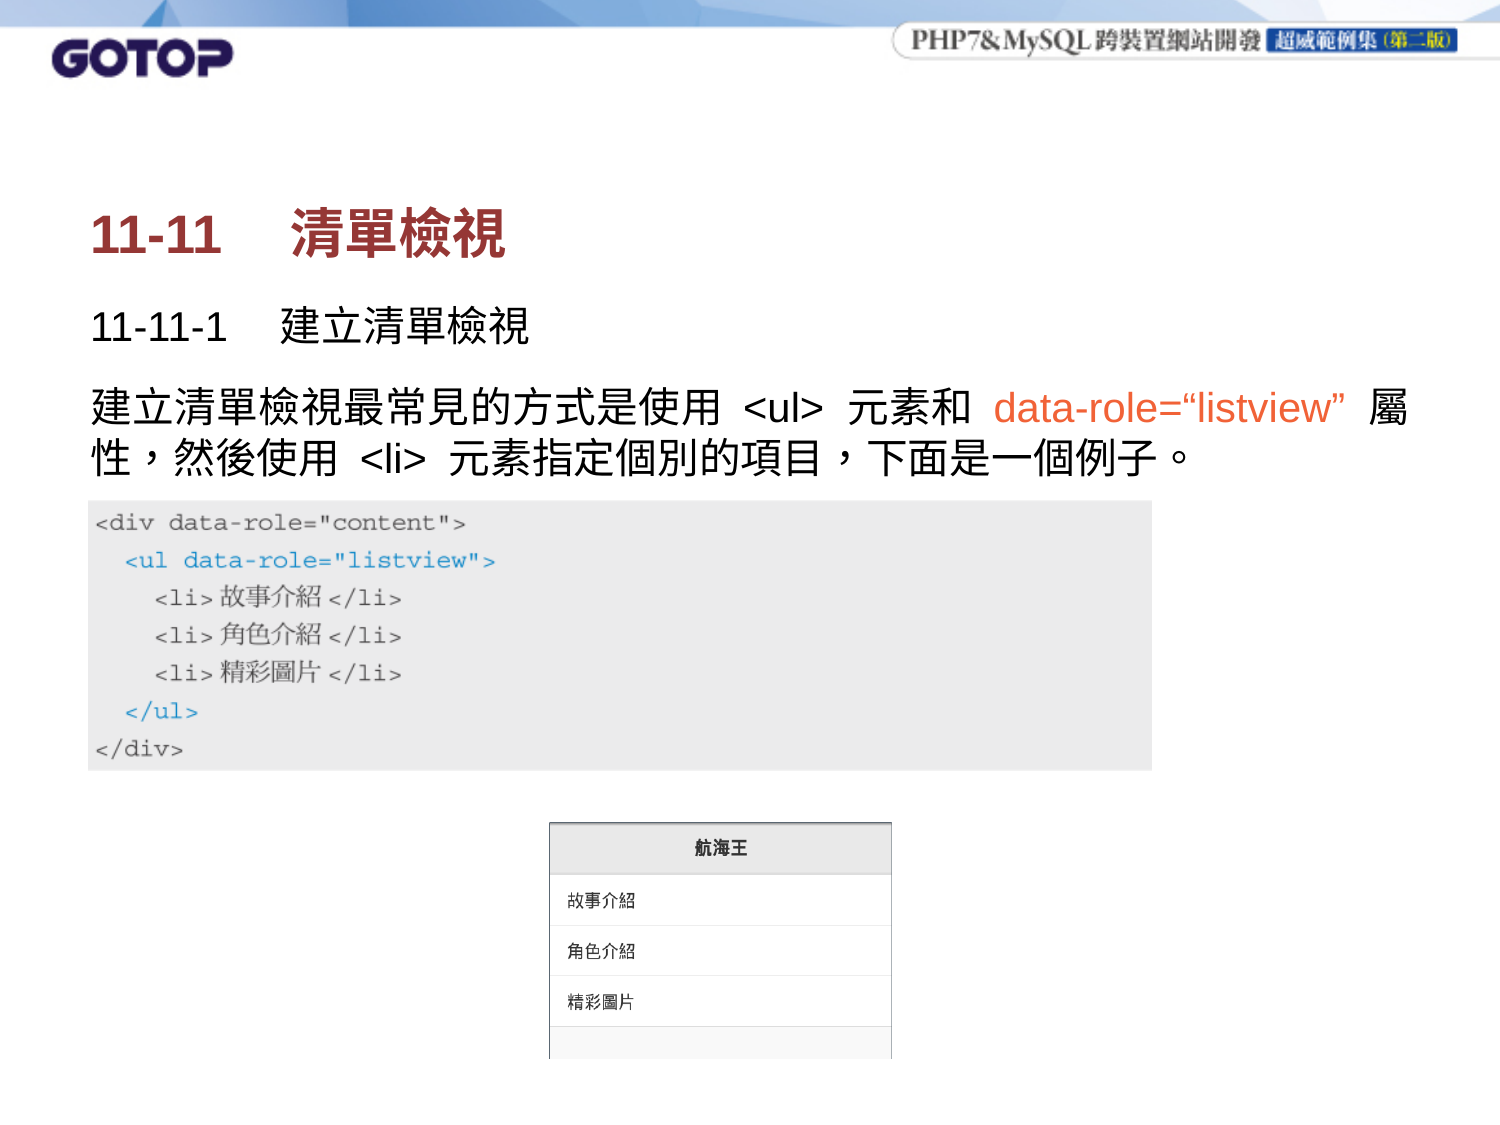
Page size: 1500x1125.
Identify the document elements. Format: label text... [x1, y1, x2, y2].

list 11-11-1 建立清單檢視 建立清單檢視最常見的方式是使用 <ul> 元素和 data-role=“listview” 屬性，然後使用 <li> 元素指定個別的項目，下面是一個例子。 [74, 292, 1426, 1036]
title 11-11 清單檢視 [74, 171, 1426, 292]
picture [0, 0, 1500, 1125]
